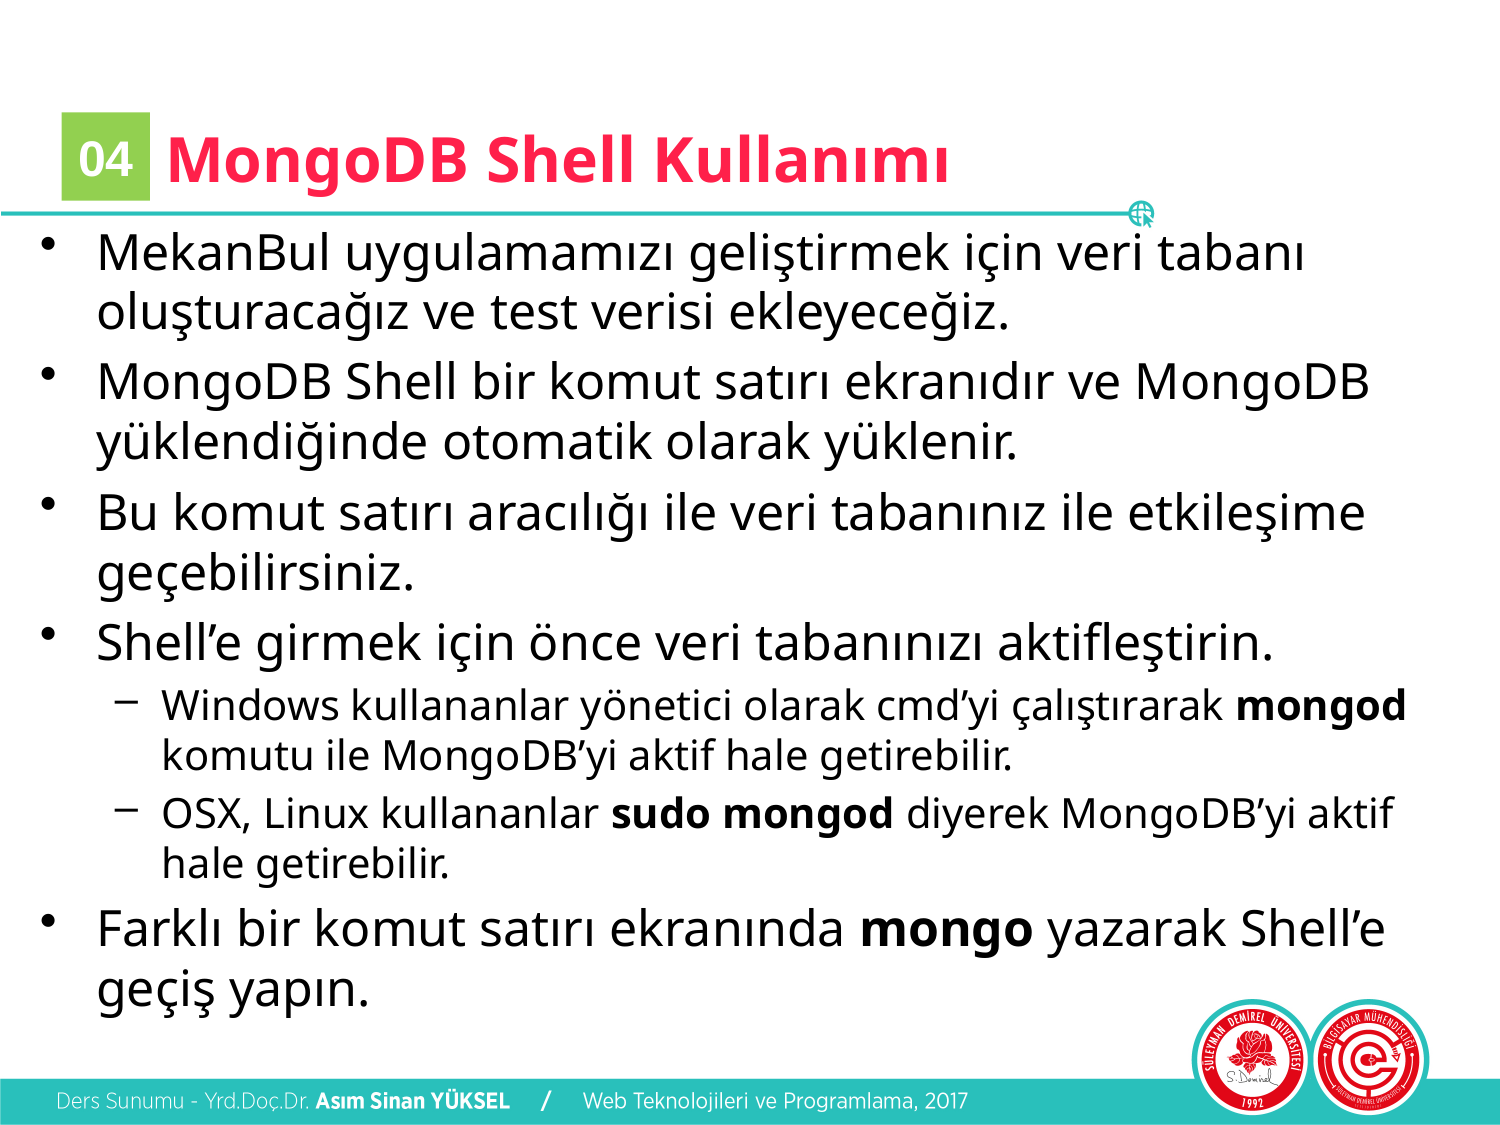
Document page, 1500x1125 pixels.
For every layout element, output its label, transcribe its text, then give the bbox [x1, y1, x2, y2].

picture [0, 0, 1500, 1125]
list MekanBul uygulamamızı geliştirmek için veri tabanı oluşturacağız ve test verisi ekleyeceğiz. MongoDB Shell bir komut satırı ekranıdır ve MongoDB yüklendiğinde otomatik olarak yüklenir. Bu komut satırı aracılığı ile veri tabanınız ile etkileşime geçebilirsiniz. Shell’e girmek için önce veri tabanınızı aktifleştirin. Windows kullananlar yönetici olarak cmd’yi çalıştırarak mongod komutu ile MongoDB’yi aktif hale getirebilir. OSX, Linux kullananlar sudo mongod diyerek MongoDB’yi aktif hale getirebilir. Farklı bir komut satırı ekranında mongo yazarak Shell’e geçiş yapın. [24, 212, 1475, 1075]
title MongoDB Shell Kullanımı [150, 112, 1150, 203]
text_box 04 [61, 112, 150, 201]
